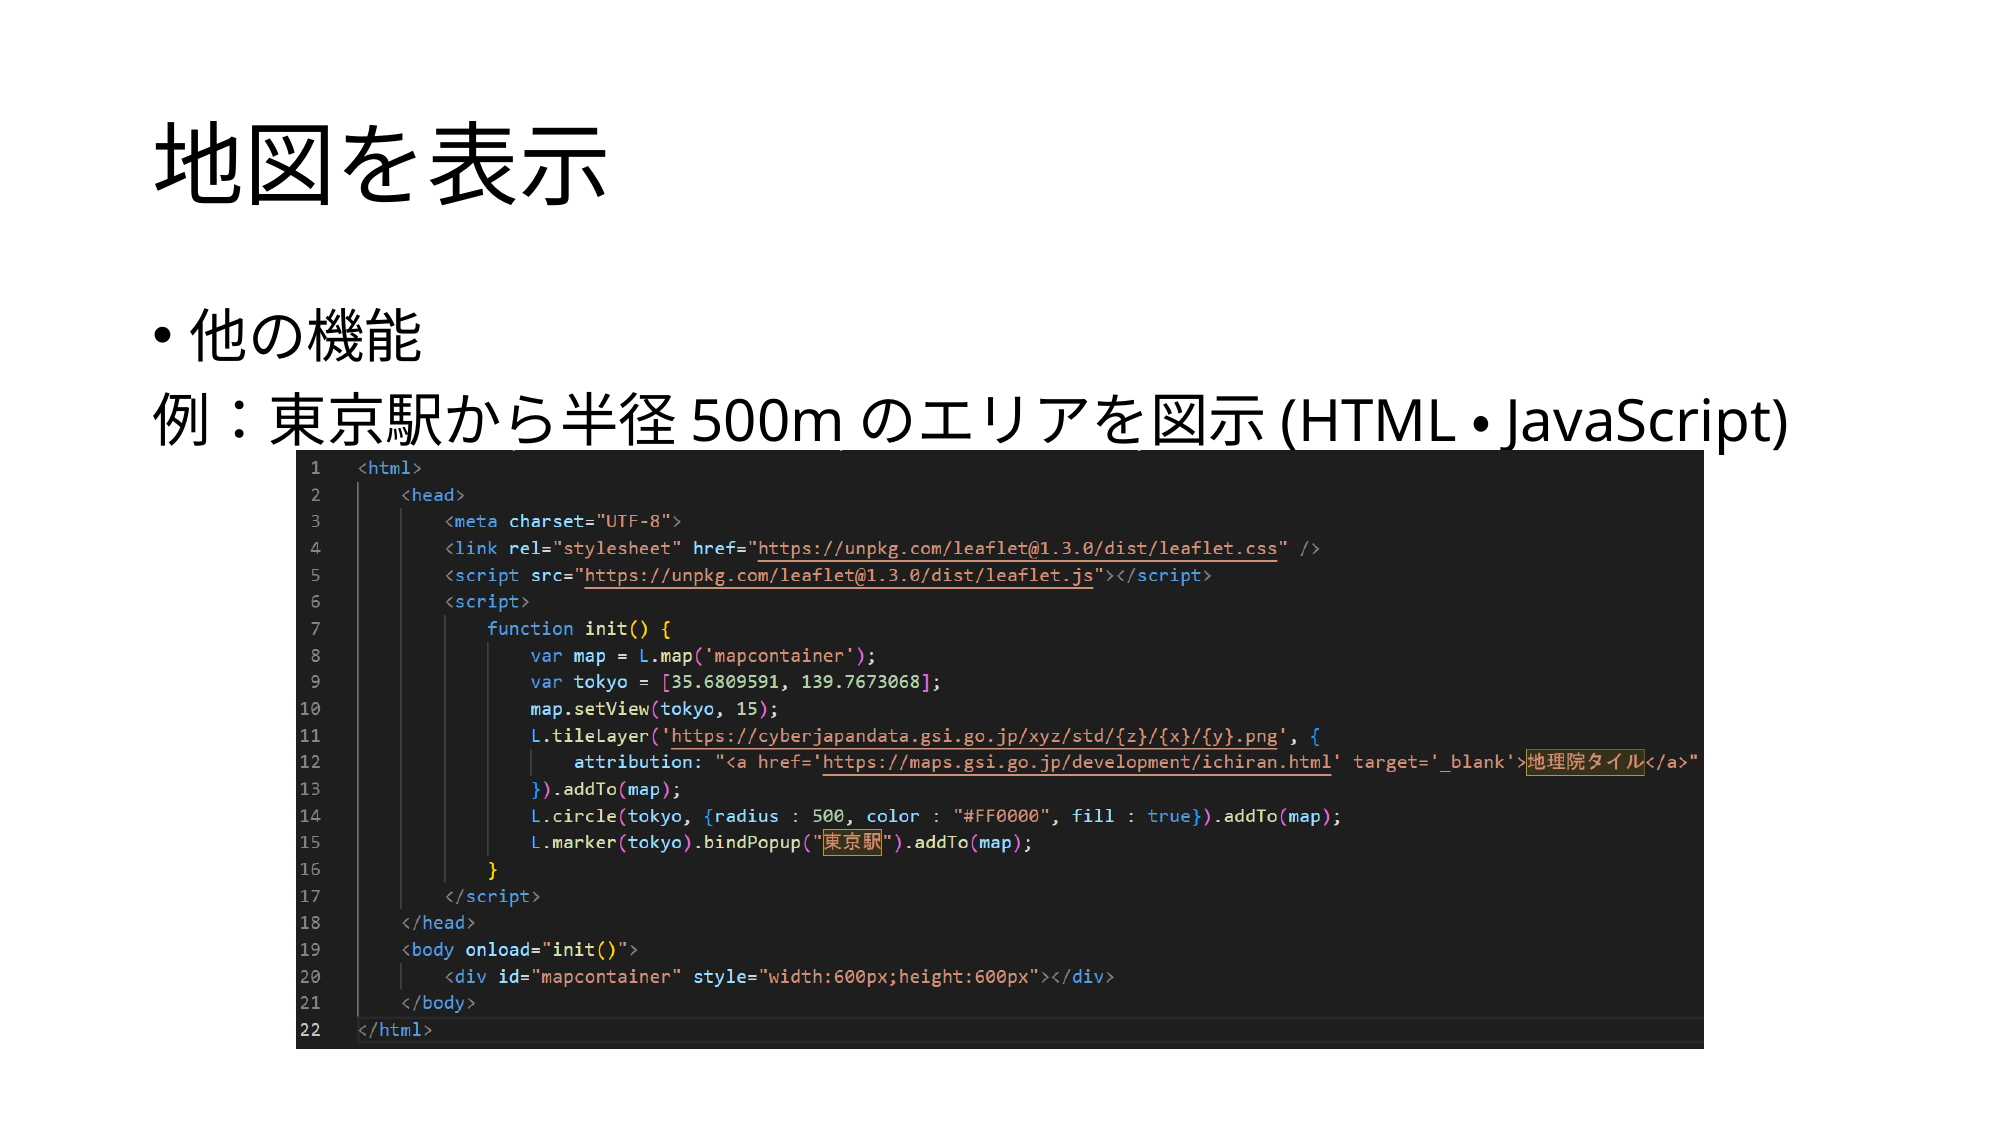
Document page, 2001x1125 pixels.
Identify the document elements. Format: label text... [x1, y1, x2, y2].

title 地図を表示 [137, 59, 1863, 278]
picture [296, 450, 1704, 1049]
list 他の機能 例：東京駅から半径500mのエリアを図示(HTML・JavaScript) [137, 299, 1863, 1014]
